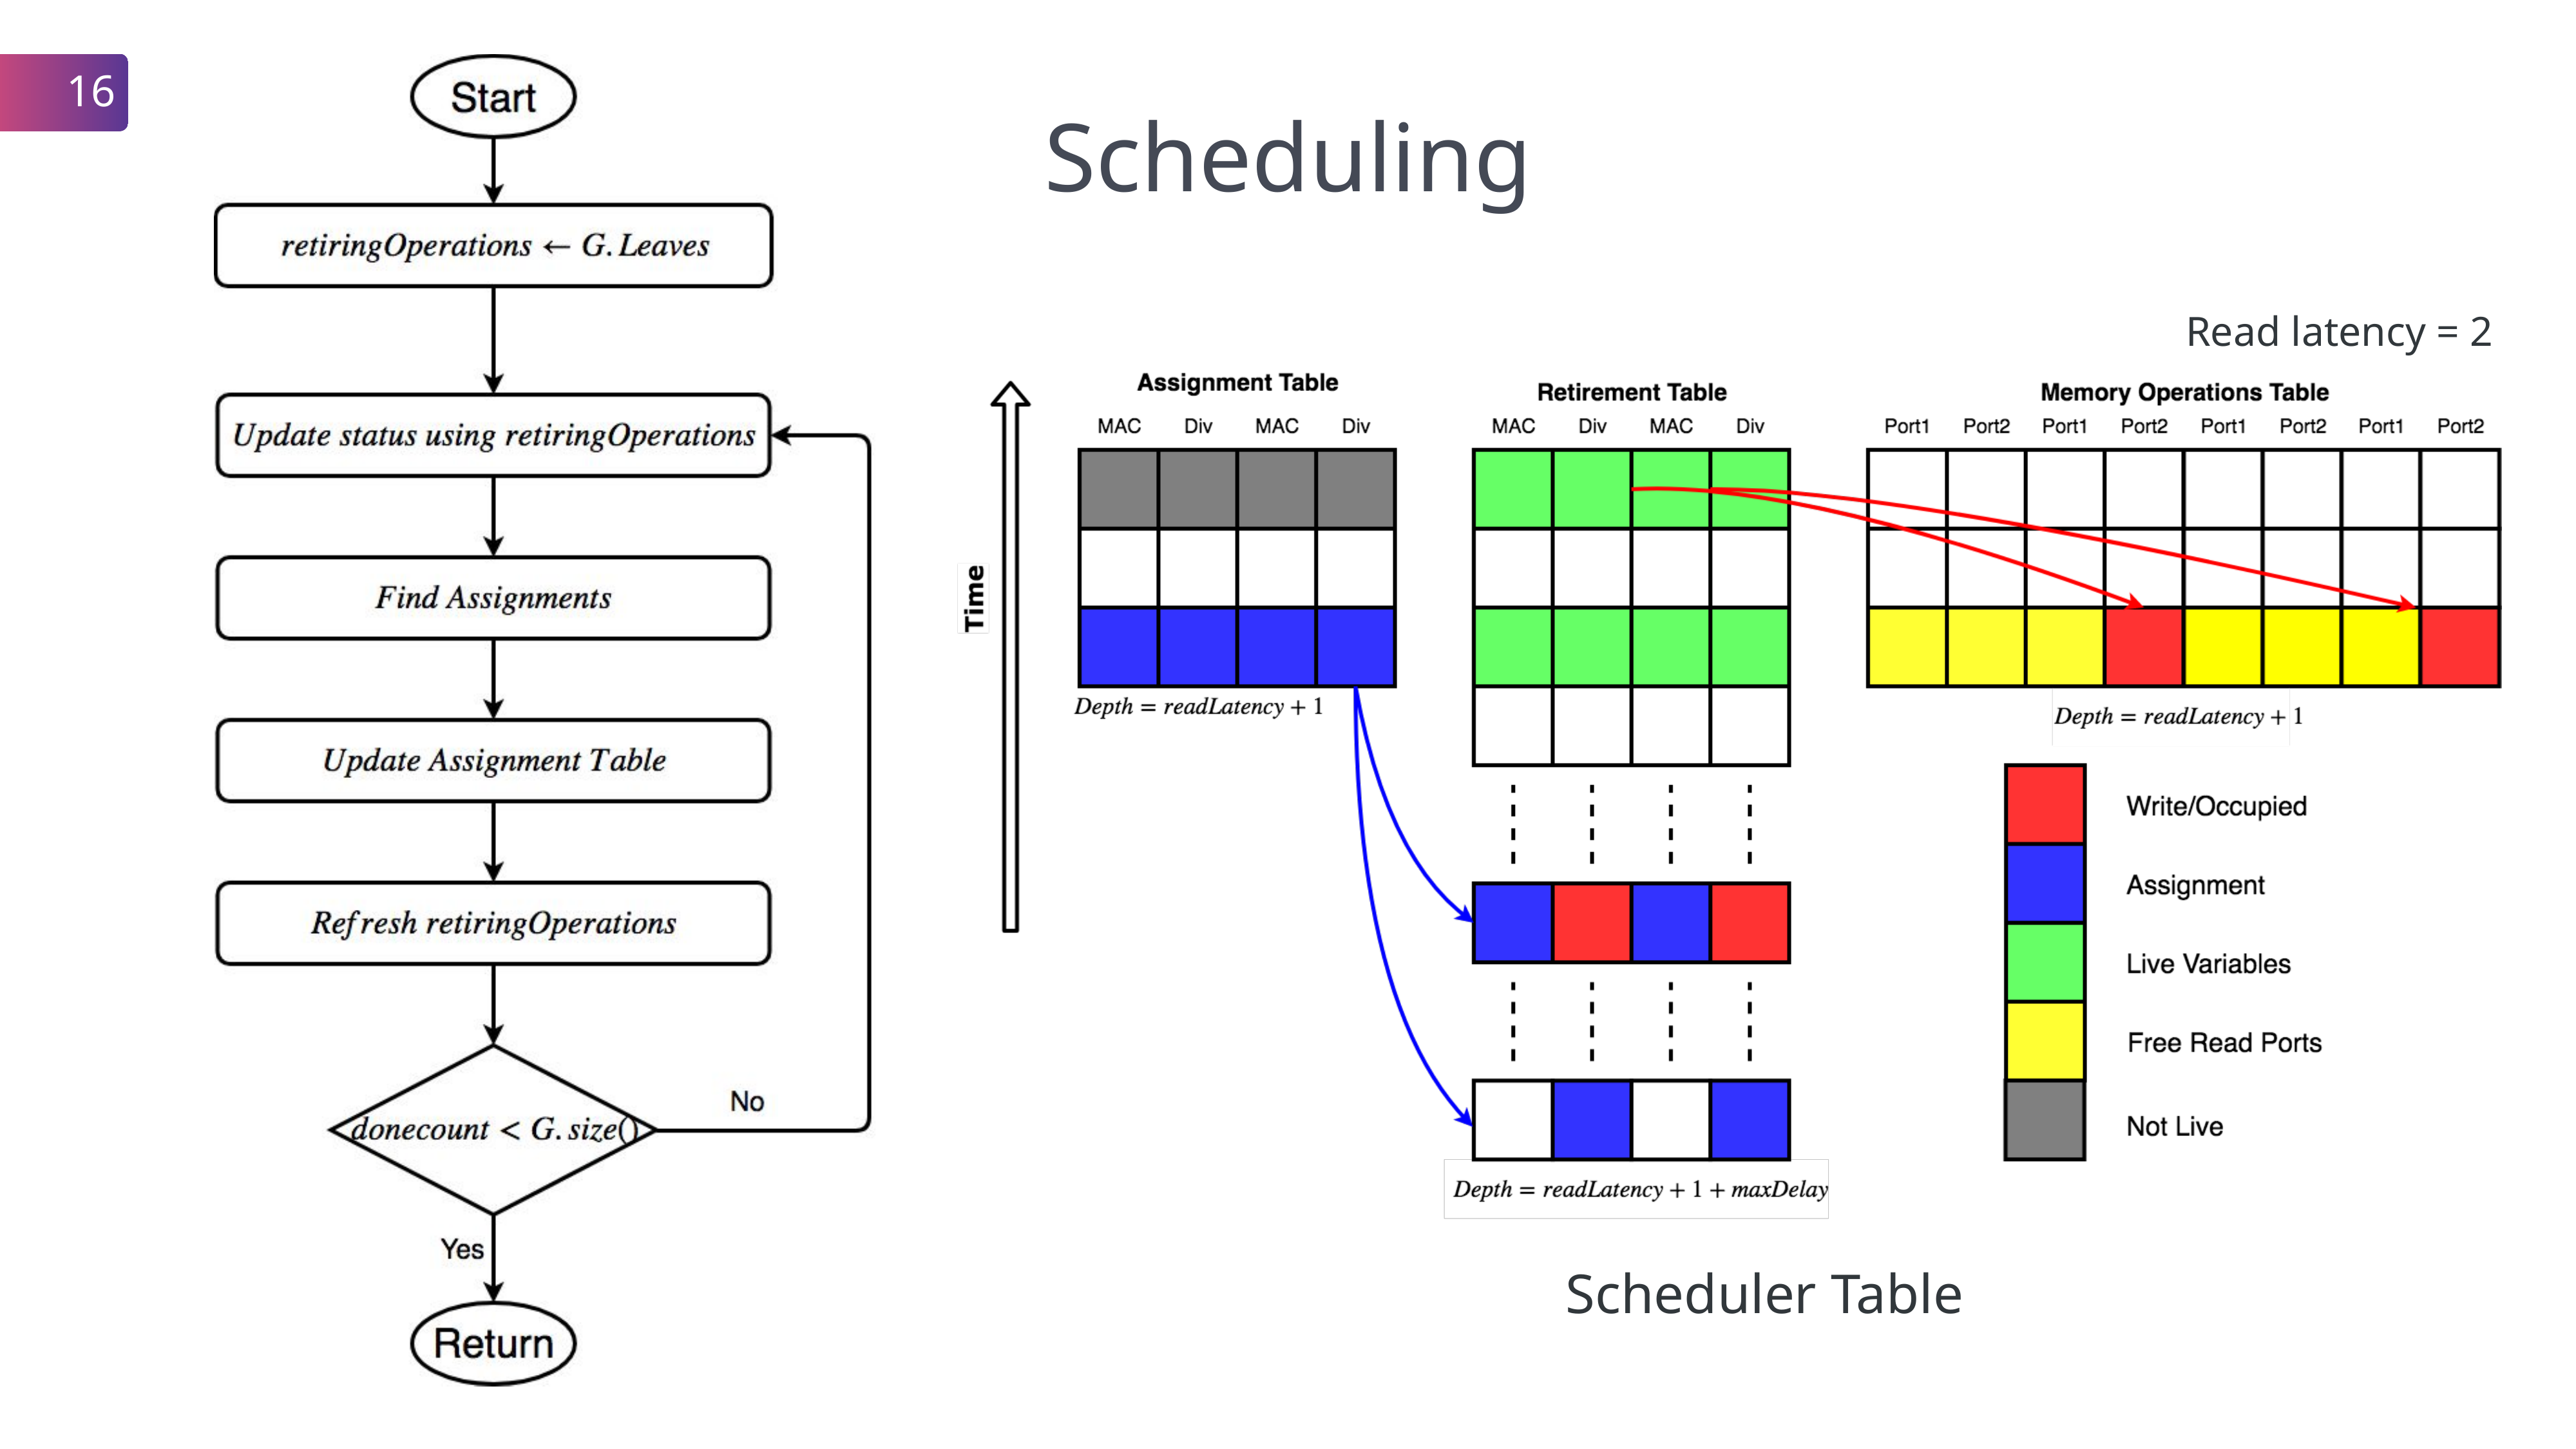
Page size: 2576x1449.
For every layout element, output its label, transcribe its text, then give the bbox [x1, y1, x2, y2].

slide_number 16 [0, 53, 129, 131]
text_box Scheduling [883, 92, 1942, 215]
text_box Scheduler Table [1431, 1255, 2099, 1329]
text_box Read latency = 2 [2176, 301, 2576, 359]
picture [957, 359, 2502, 1224]
picture [214, 54, 883, 1387]
